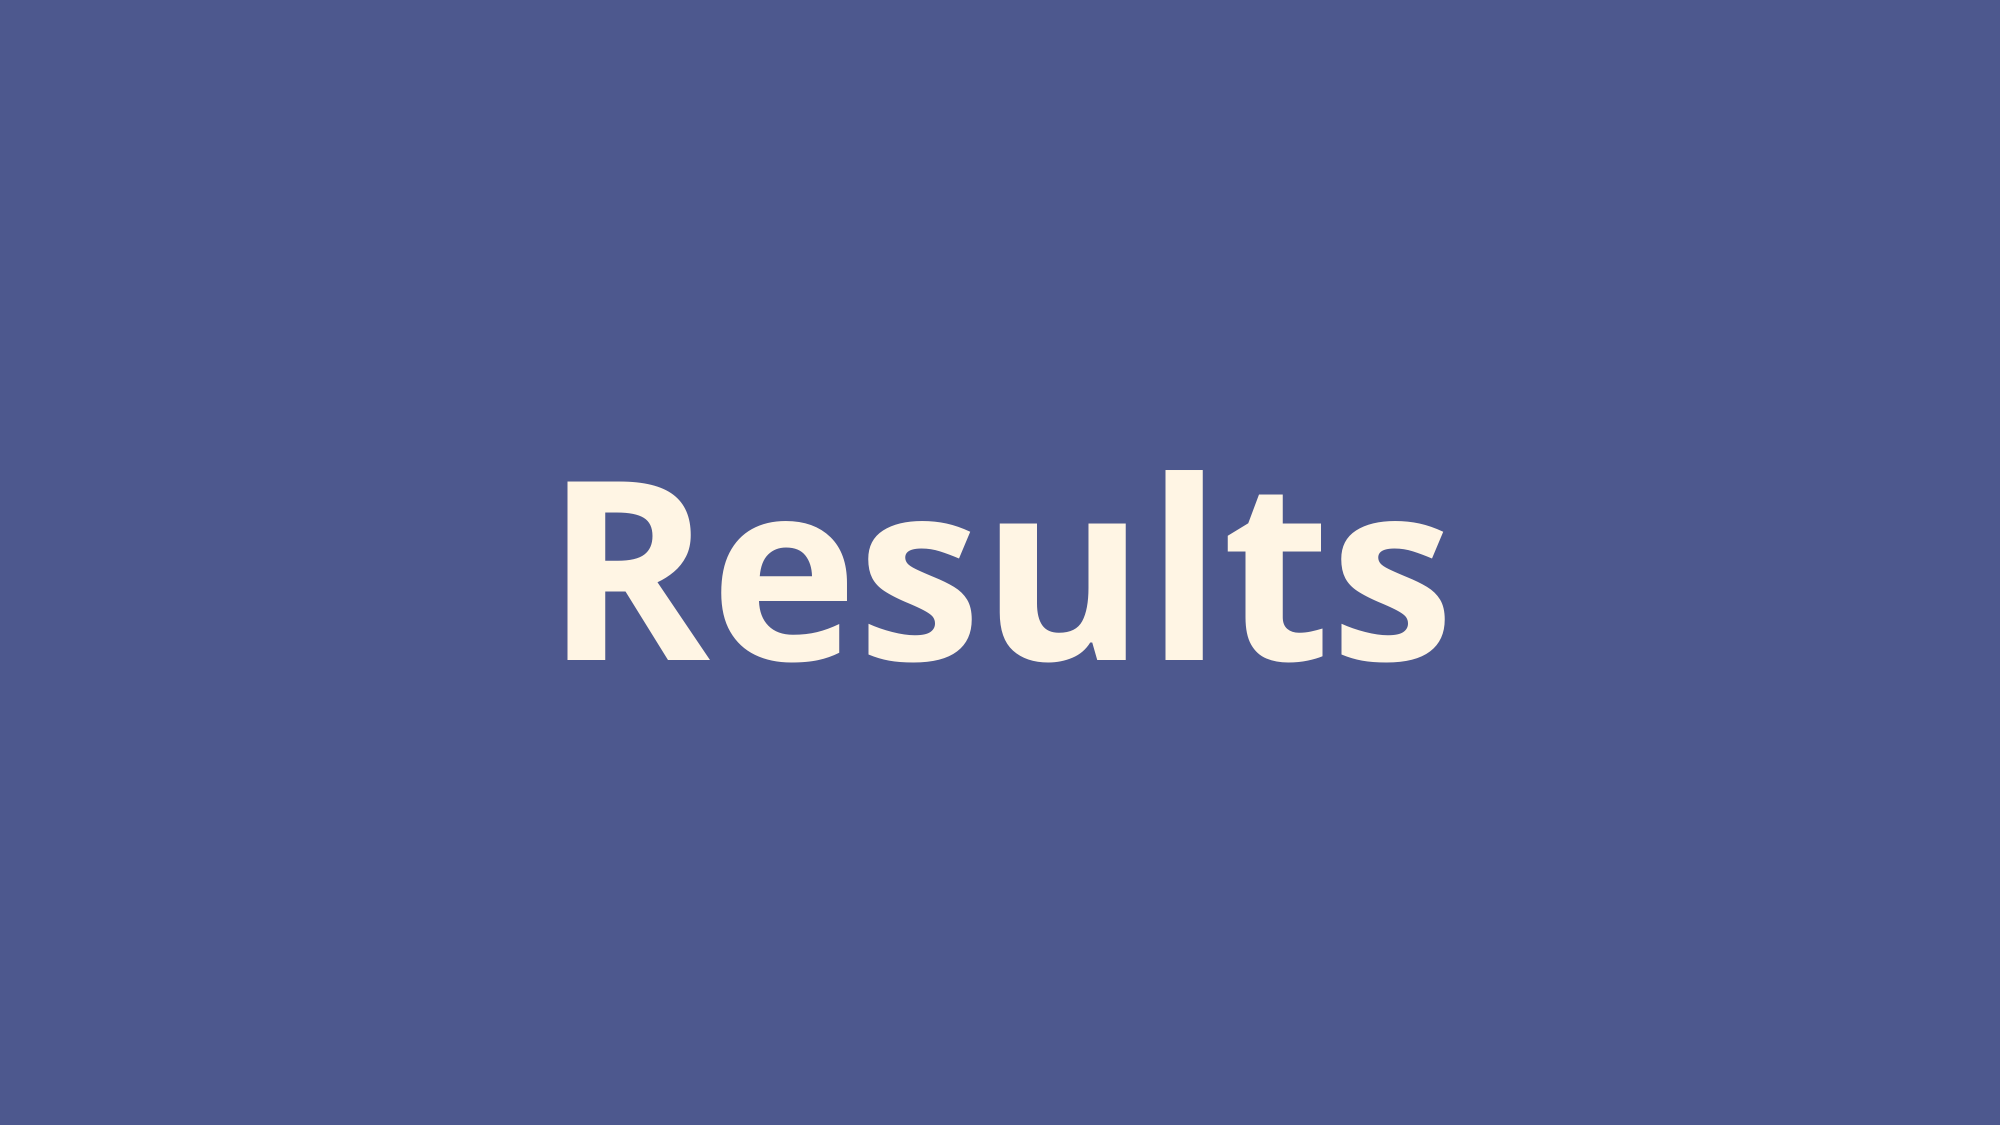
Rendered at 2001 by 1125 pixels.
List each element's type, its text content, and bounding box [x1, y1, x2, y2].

text_box Results [81, 403, 1919, 719]
